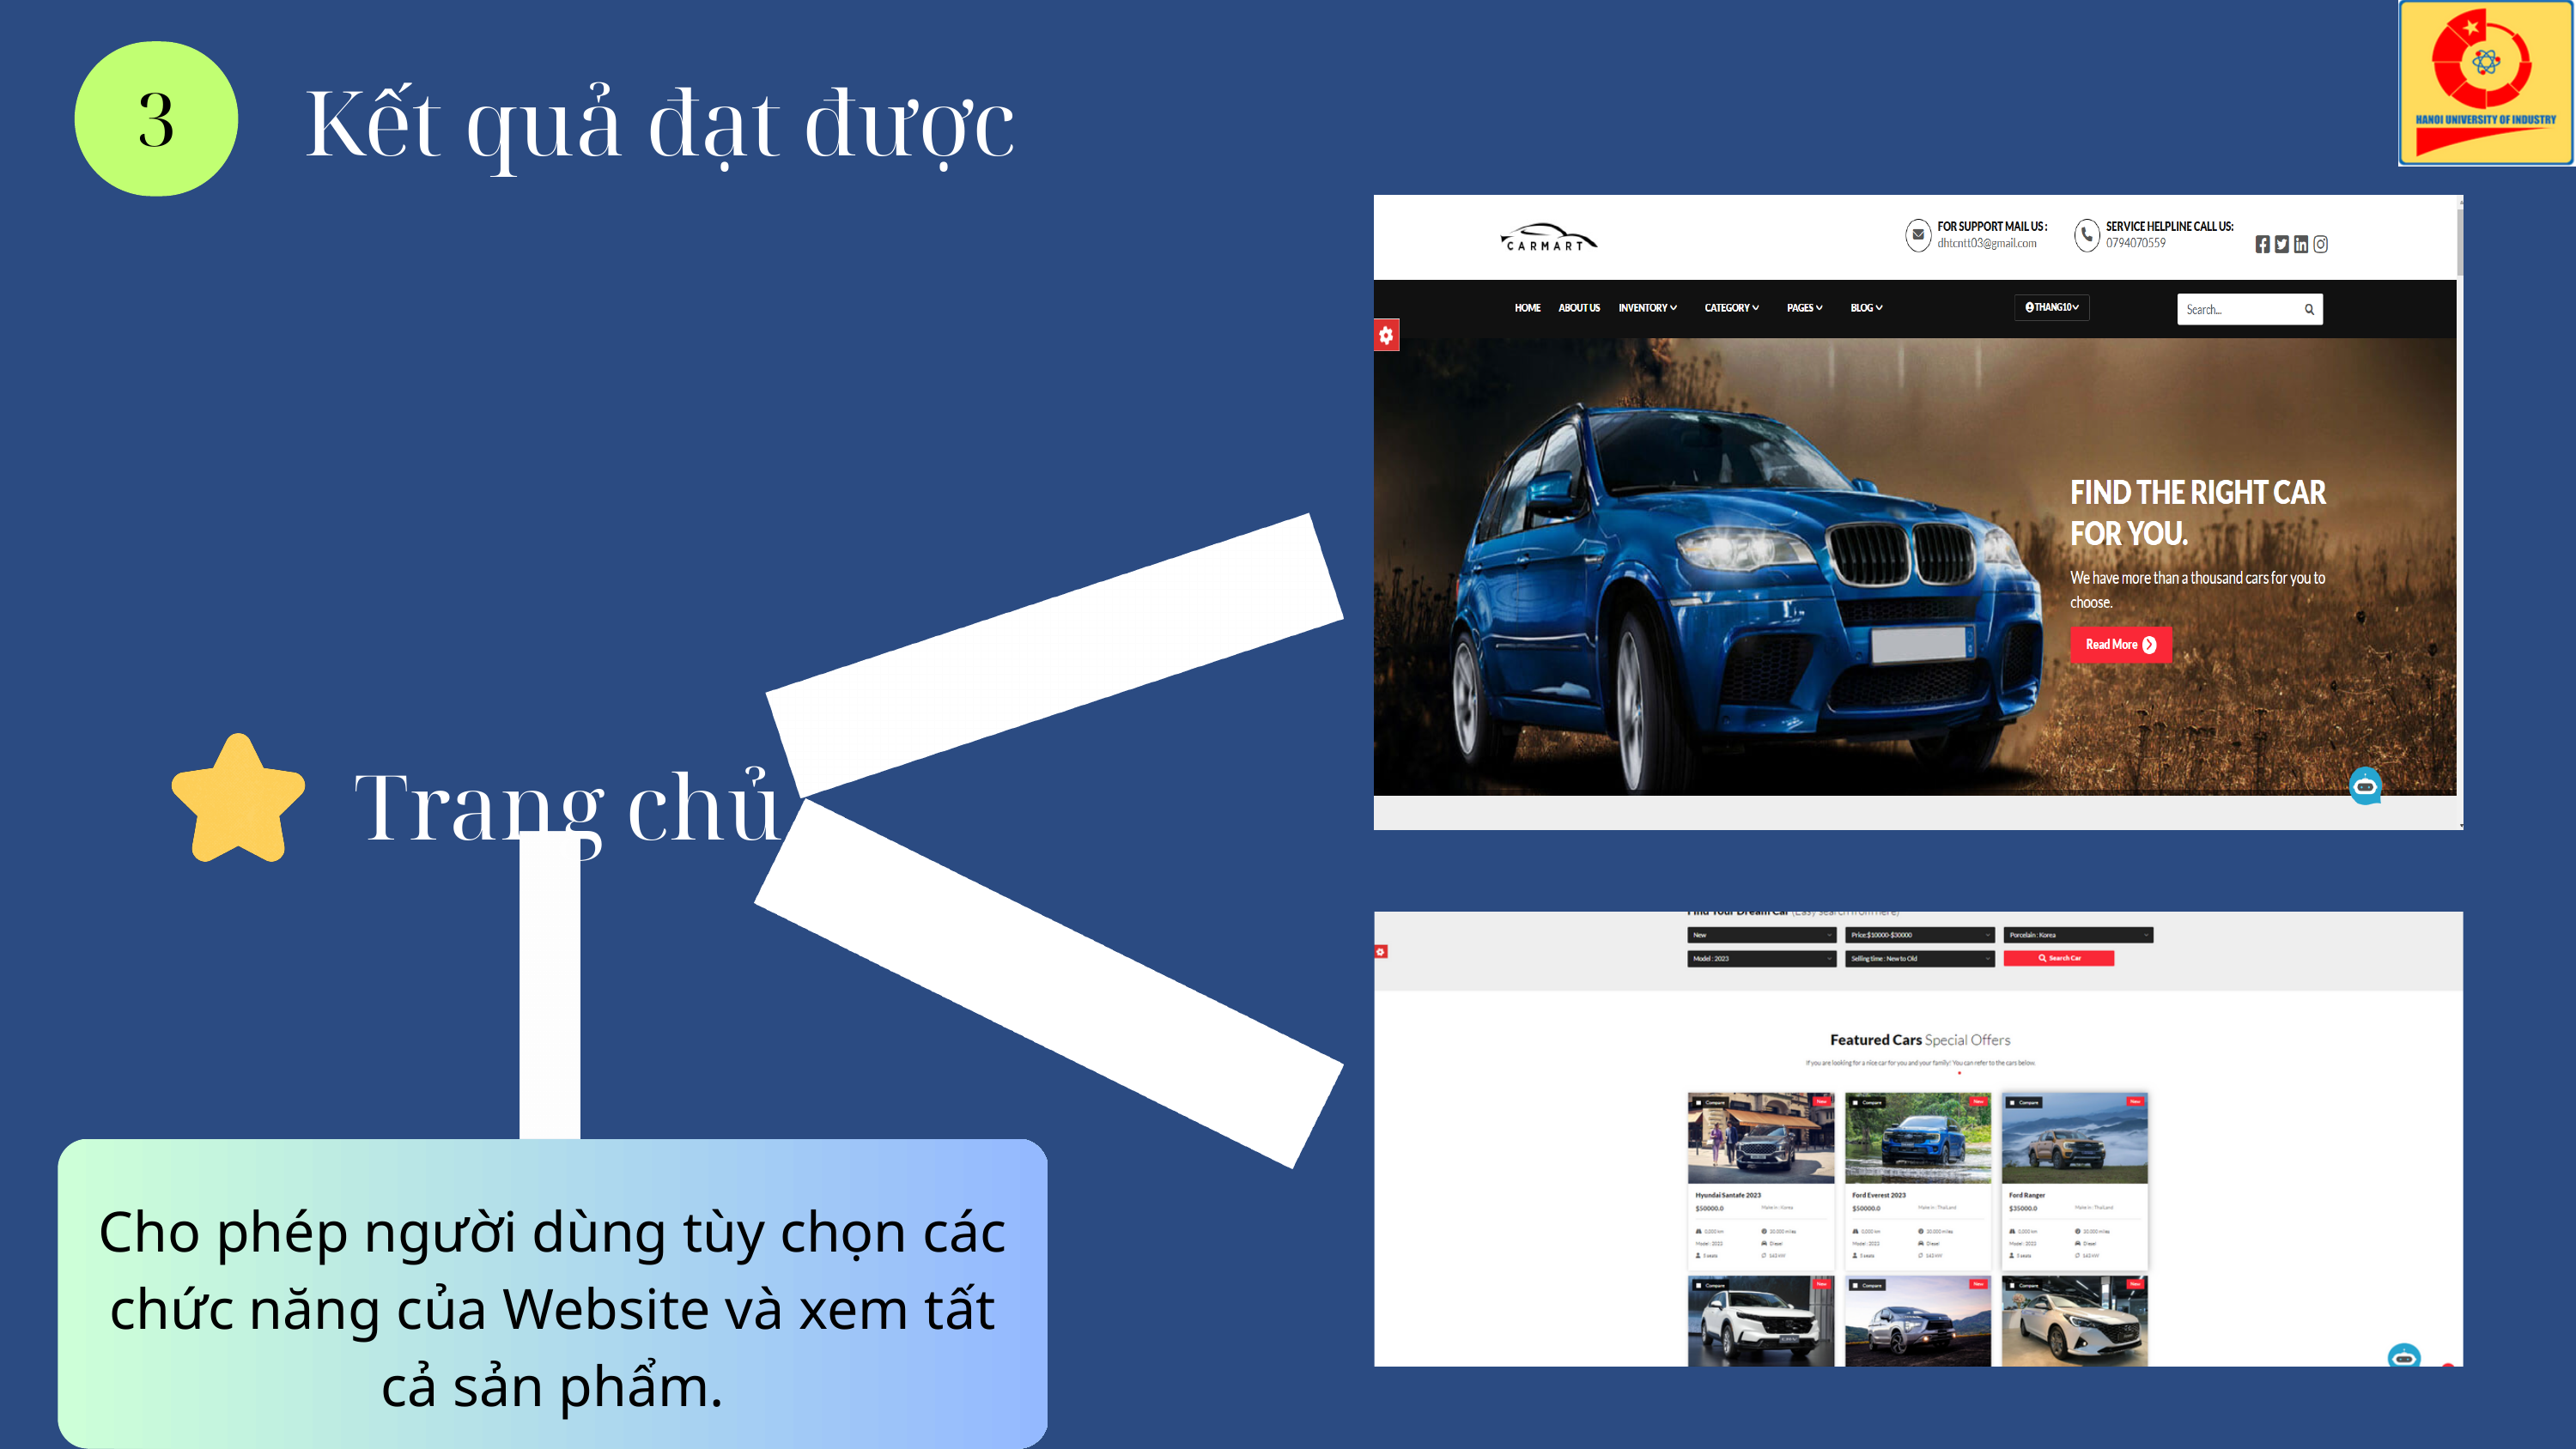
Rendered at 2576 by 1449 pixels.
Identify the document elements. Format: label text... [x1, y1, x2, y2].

text_box [2398, 0, 2576, 167]
text_box [1374, 912, 2464, 1367]
picture [766, 513, 1343, 766]
text_box Trang chủ [238, 732, 900, 858]
text_box [167, 731, 309, 865]
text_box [74, 40, 239, 197]
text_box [57, 1138, 1048, 1449]
picture [396, 832, 704, 1138]
picture [747, 846, 1349, 1168]
picture [1374, 195, 2464, 830]
text_box Kết quả đạt được [242, 48, 1246, 174]
